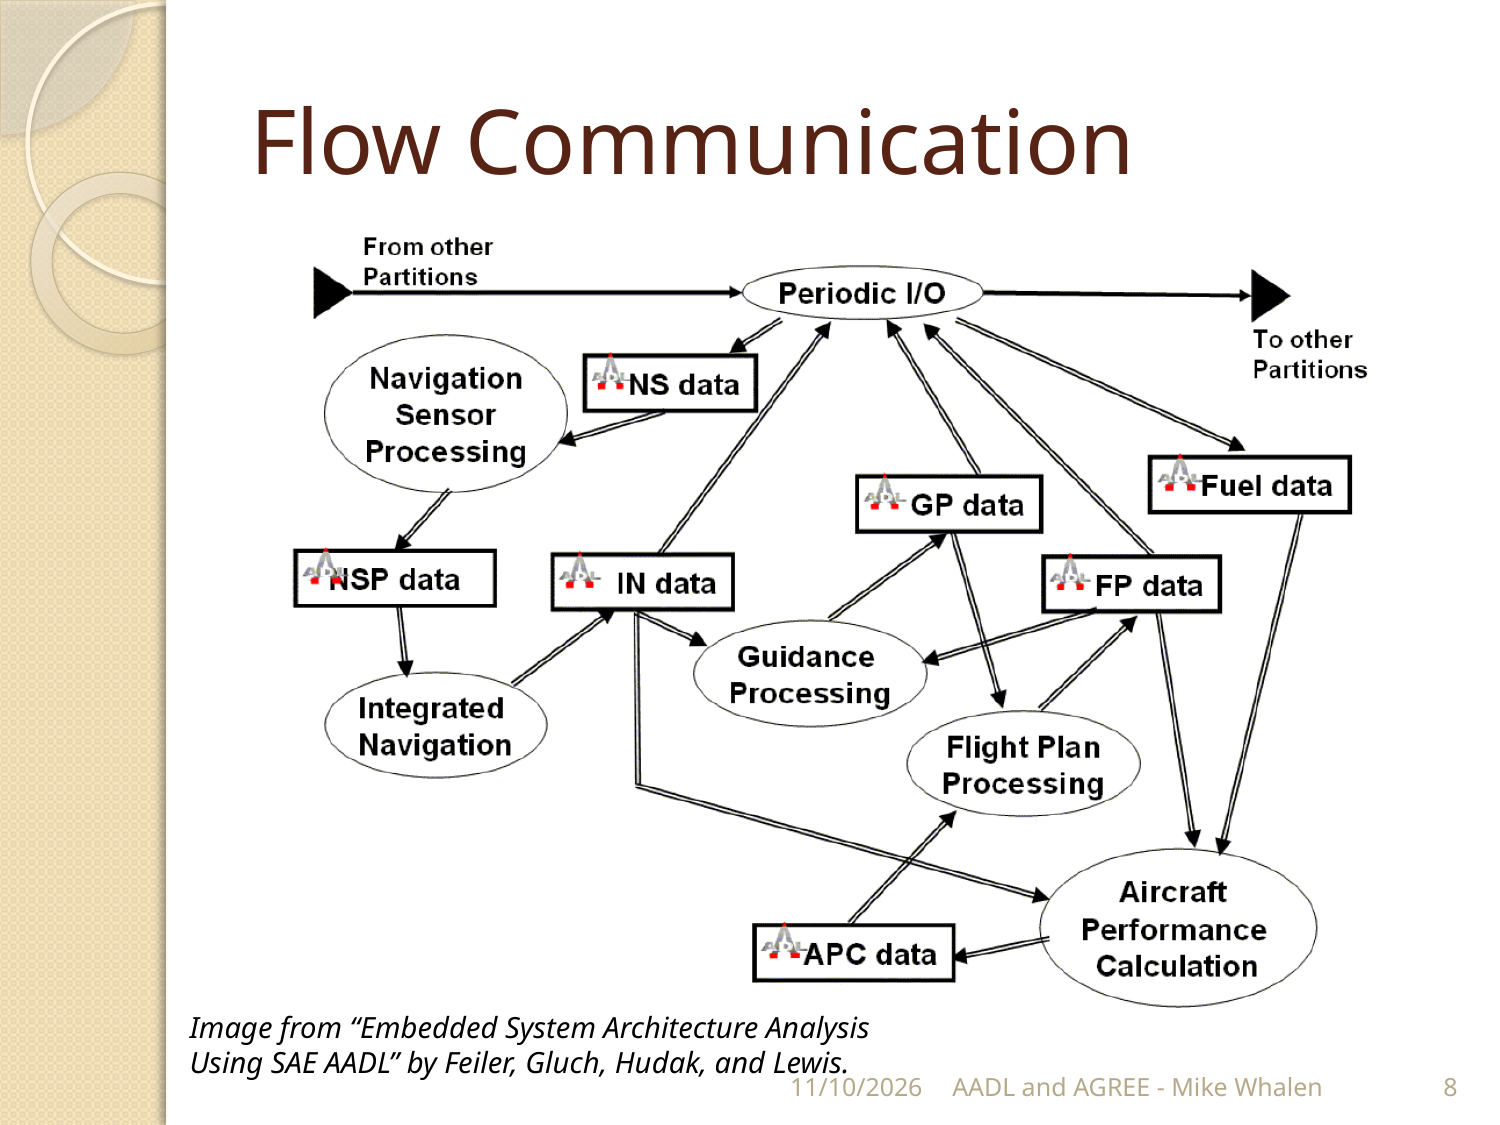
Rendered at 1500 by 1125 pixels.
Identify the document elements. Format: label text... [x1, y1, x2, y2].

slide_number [587, 1035, 937, 1113]
picture [274, 212, 1409, 1025]
text_box Image from “Embedded System Architecture Analysis Using SAE AADL” by Feiler, Gluch, Hudak, and Lewis. [174, 1001, 913, 1087]
footer AADL and AGREE - Mike Whalen [937, 1034, 1413, 1113]
slide_number 8 [1413, 1034, 1488, 1113]
title Flow Communication [235, 45, 1466, 233]
